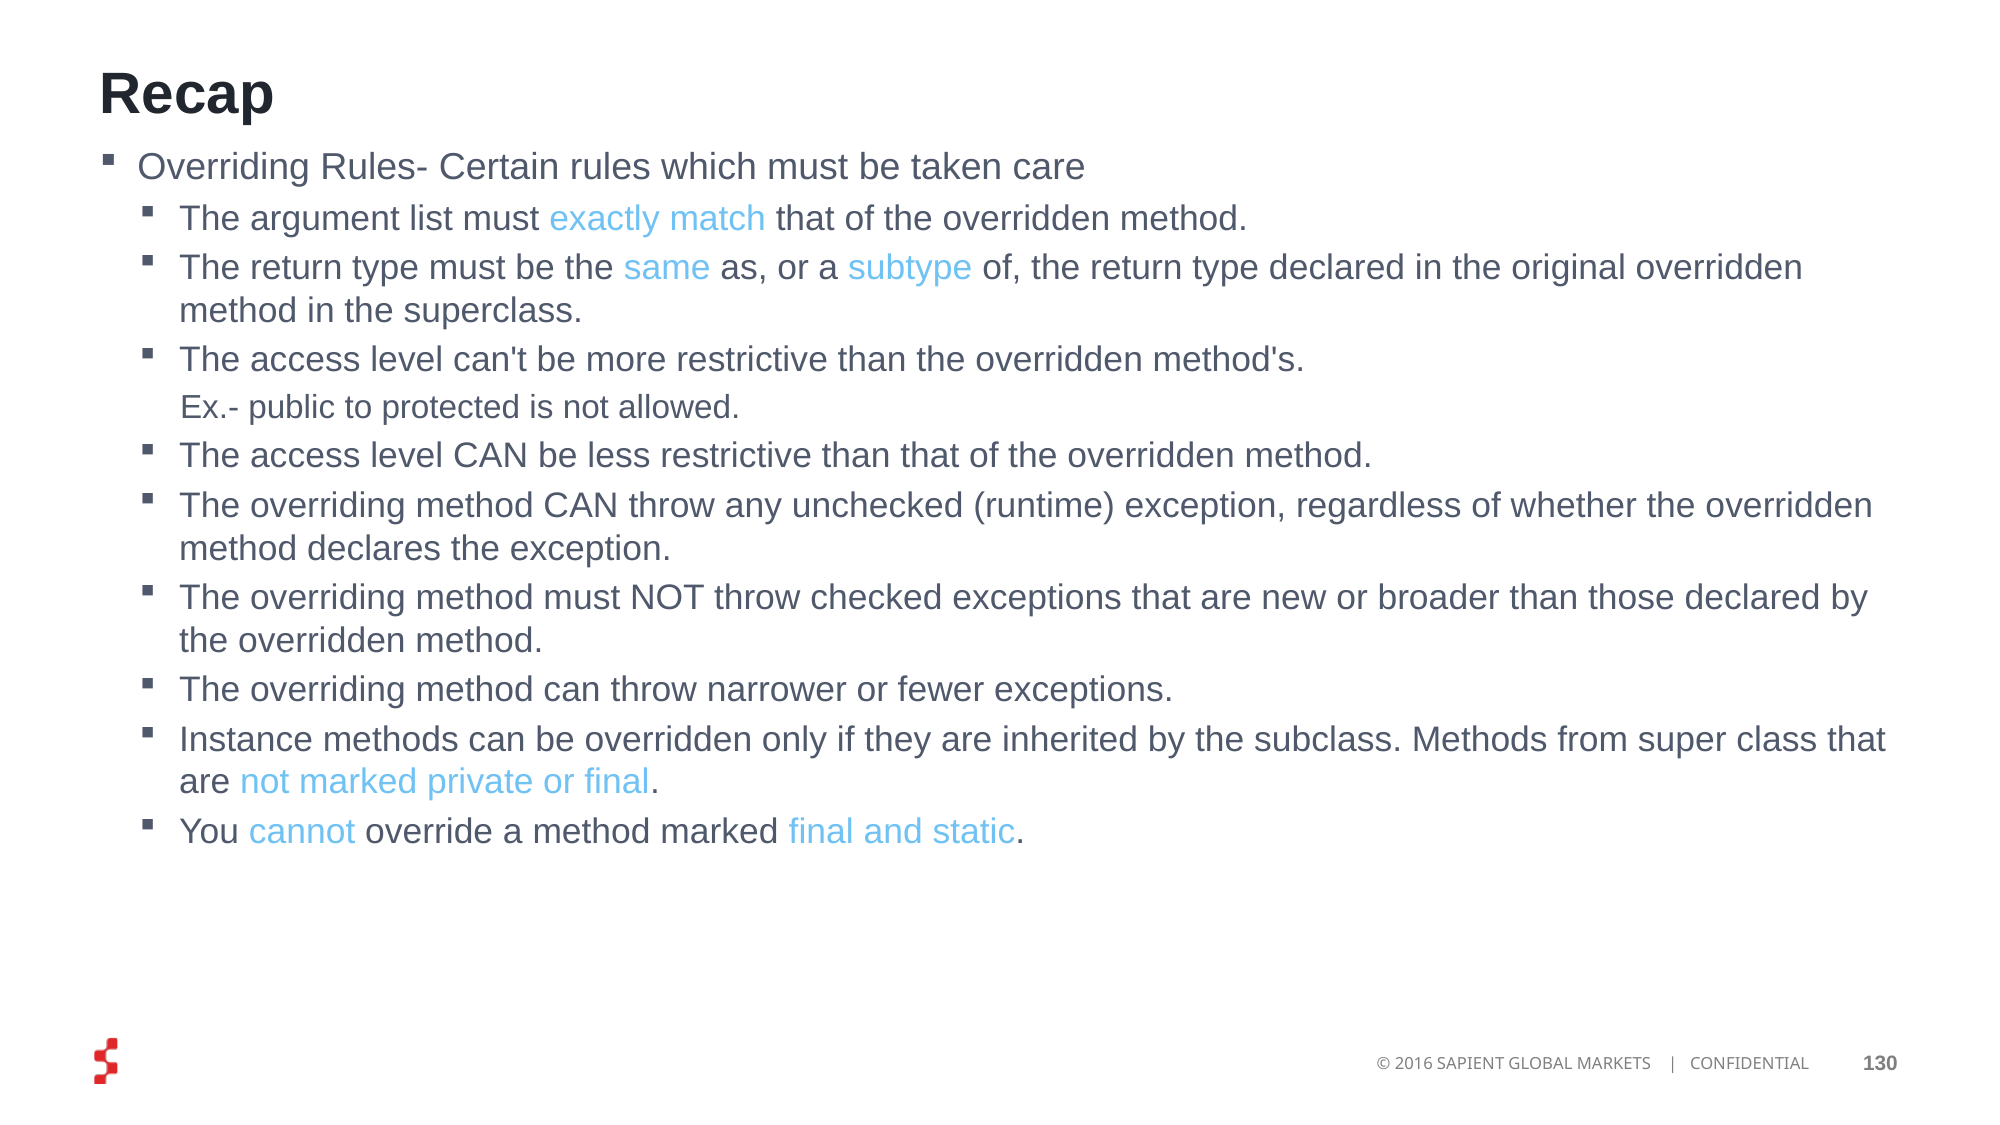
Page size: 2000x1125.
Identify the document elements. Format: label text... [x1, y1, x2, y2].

list Overriding Rules- Certain rules which must be taken care The argument list must exactly match that of the overridden method. The return type must be the same as, or a subtype of, the return type declared in the original overridden method in the superclass. The access level can't be more restrictive than the overridden method's. Ex.- public to protected is not allowed. The access level CAN be less restrictive than that of the overridden method. The overriding method CAN throw any unchecked (runtime) exception, regardless of whether the overridden method declares the exception. The overriding method must NOT throw checked exceptions that are new or broader than those declared by the overridden method. The overriding method can throw narrower or fewer exceptions. Instance methods can be overridden only if they are inherited by the subclass. Methods from super class that are not marked private or final. You cannot override a method marked final and static. [99, 142, 1900, 968]
title Recap [99, 47, 1900, 121]
